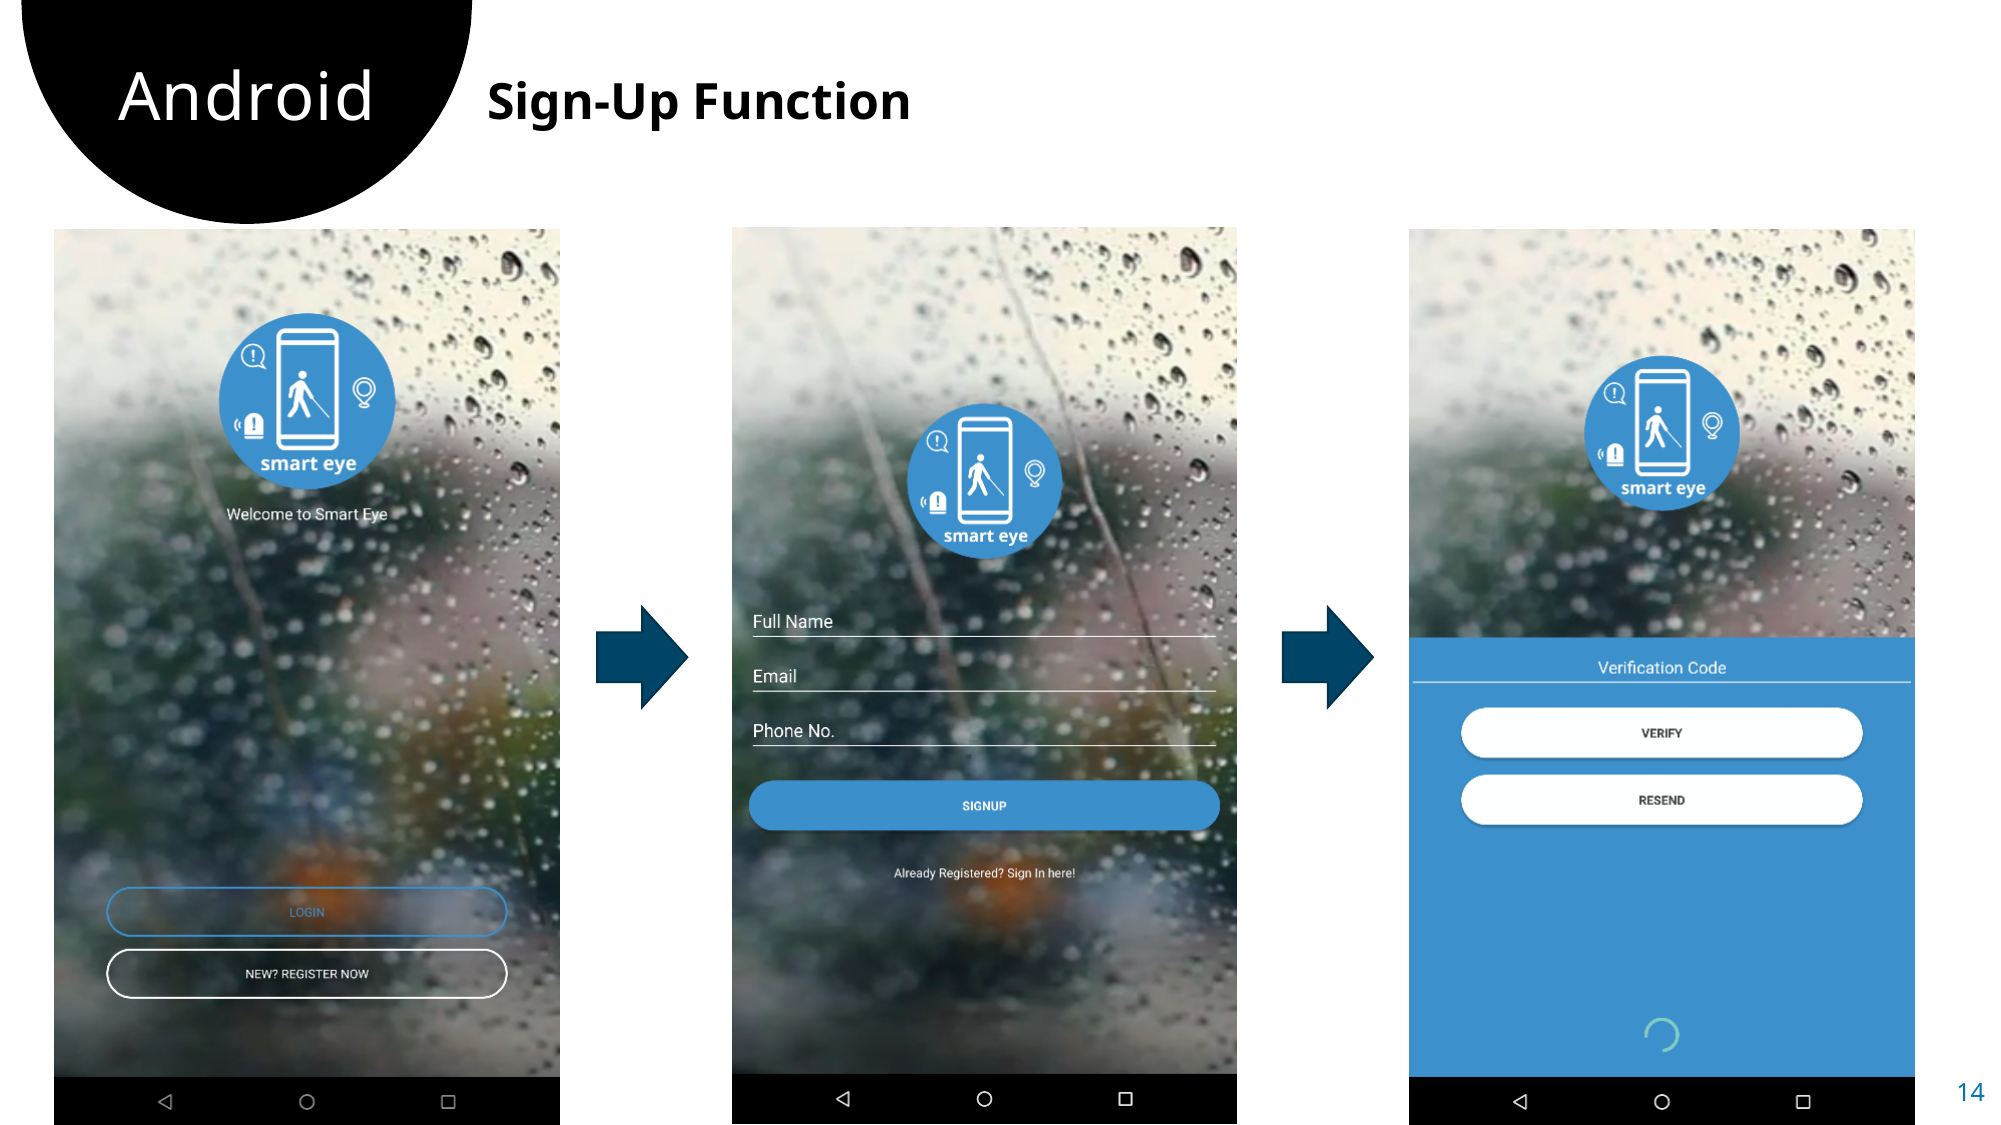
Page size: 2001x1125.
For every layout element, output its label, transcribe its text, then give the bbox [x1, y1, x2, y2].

picture [732, 227, 1237, 1124]
picture [1409, 229, 1915, 1125]
text_box [596, 604, 689, 710]
slide_number 14 [1915, 1063, 2000, 1124]
title Android [51, 55, 442, 144]
text_box [1281, 604, 1375, 710]
picture [54, 229, 560, 1125]
list Sign-Up Function [472, 68, 1963, 139]
